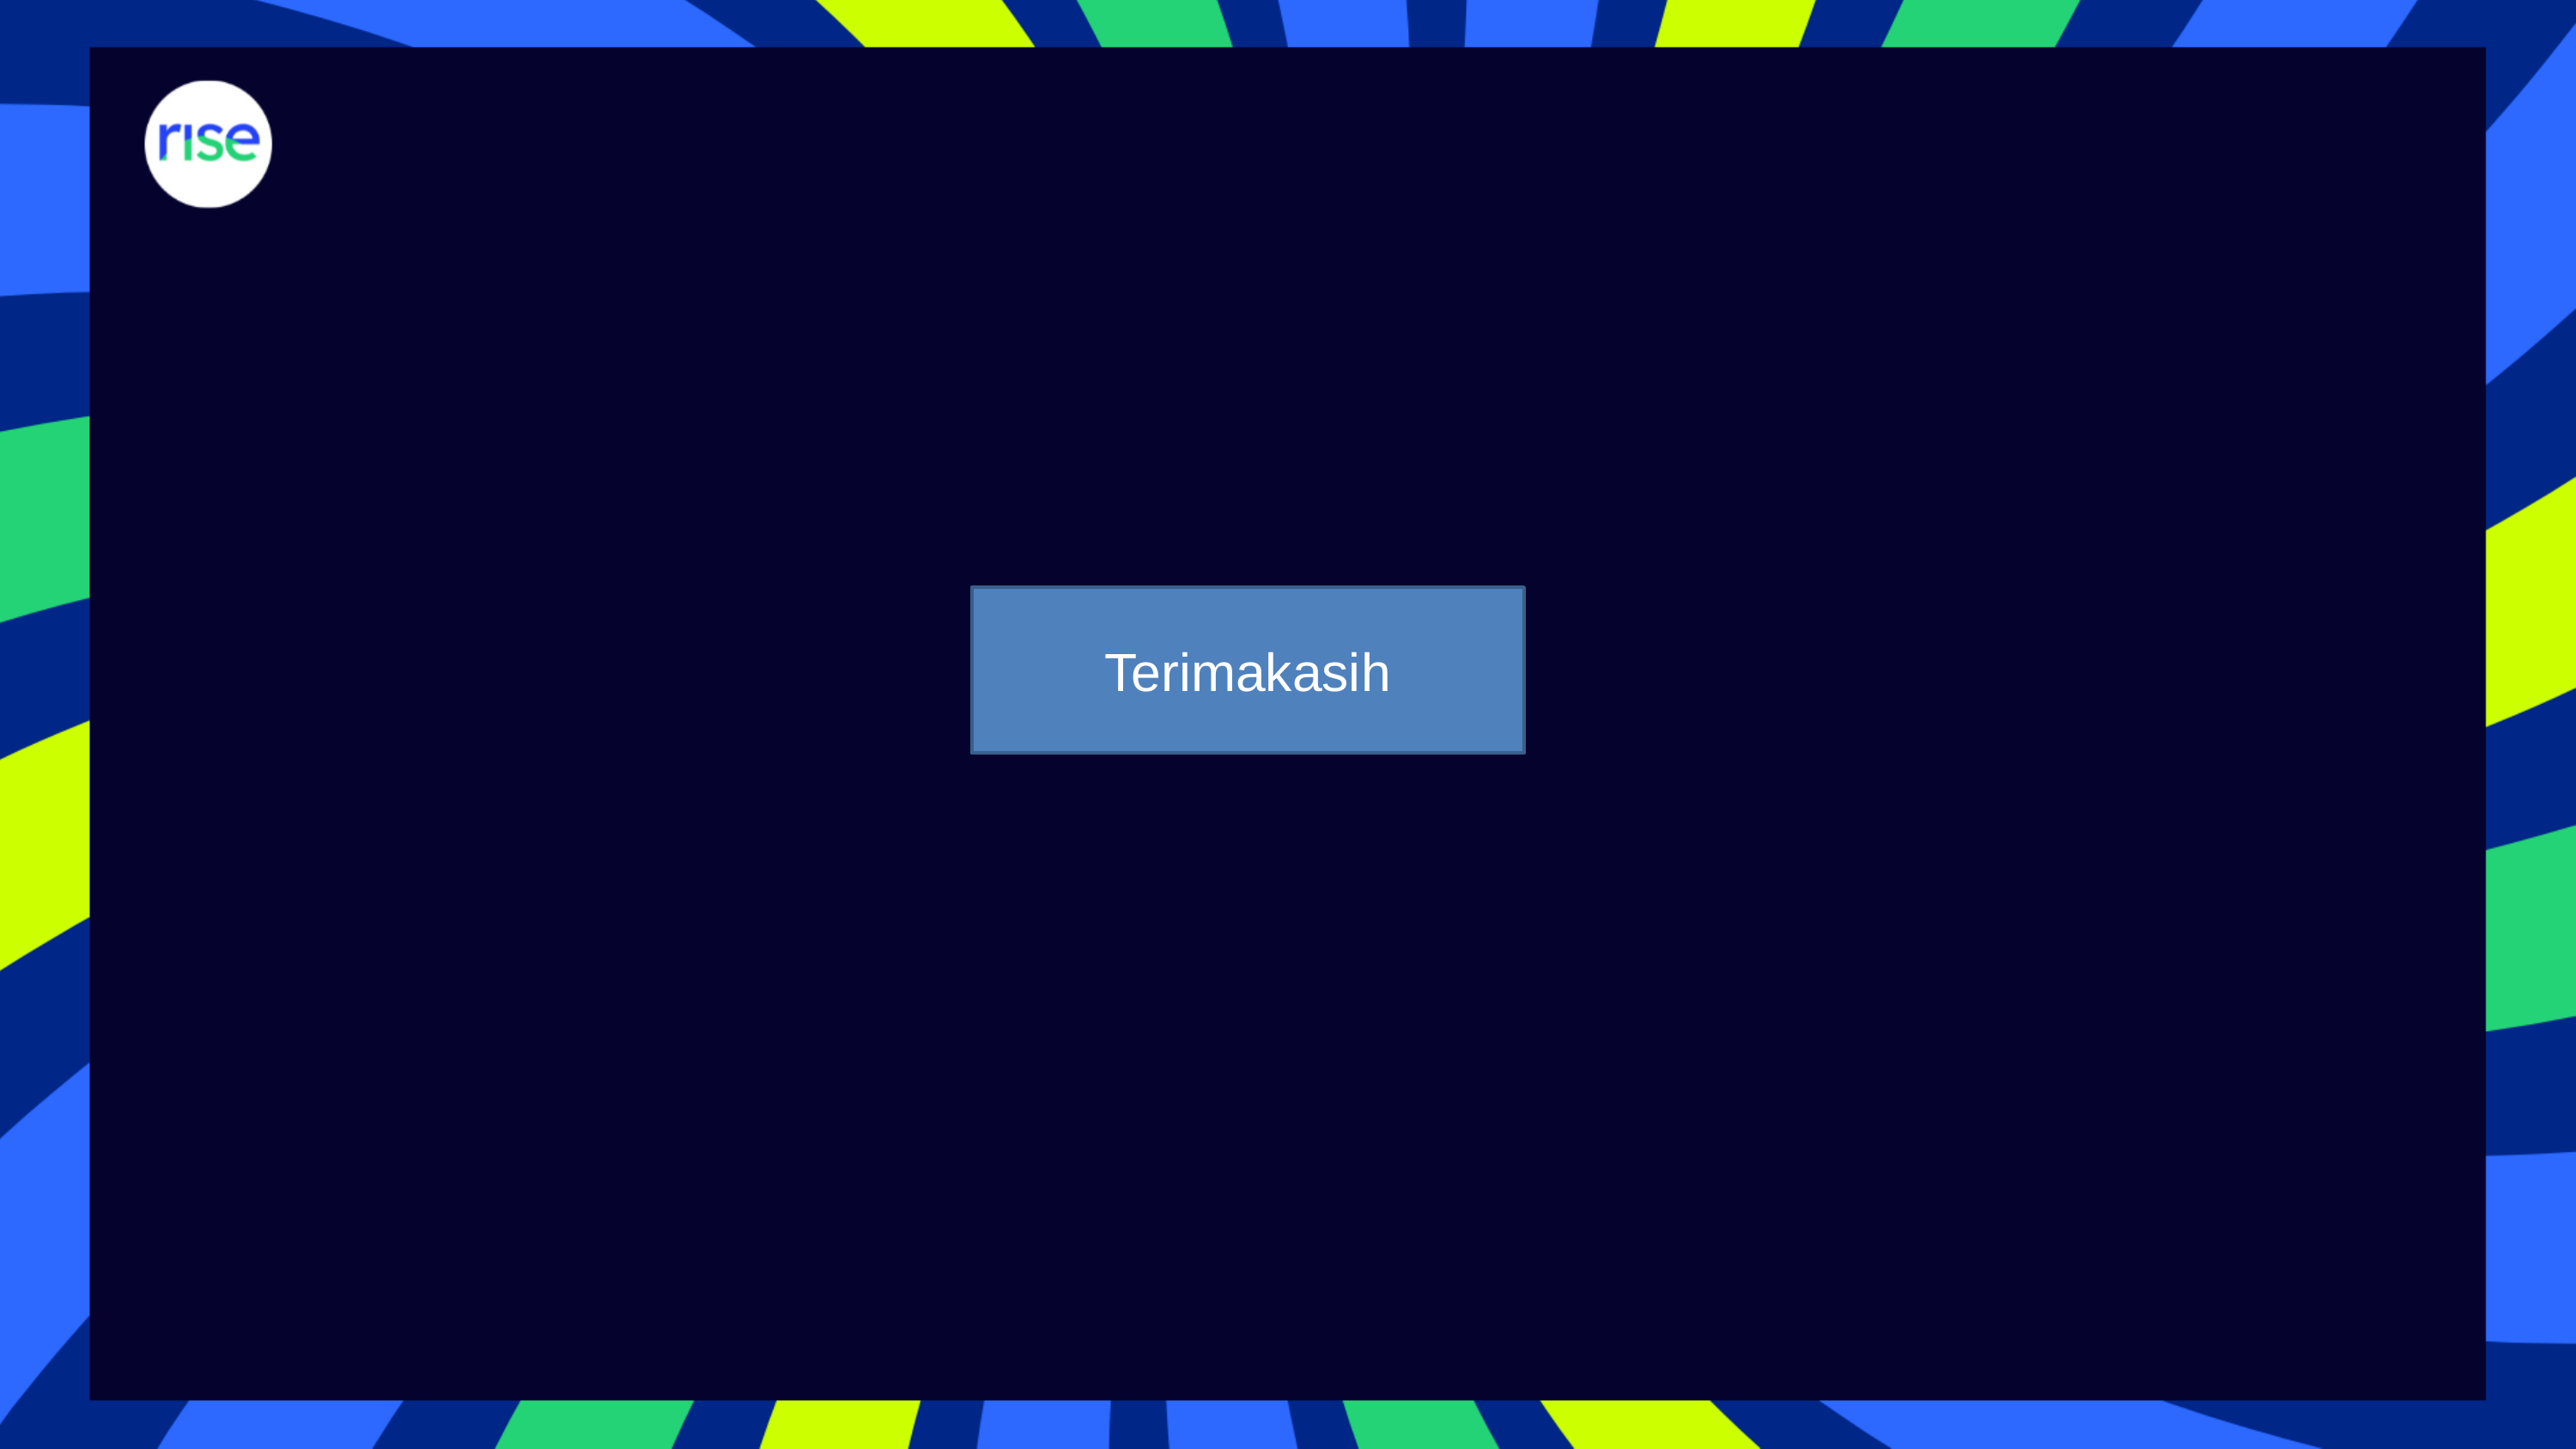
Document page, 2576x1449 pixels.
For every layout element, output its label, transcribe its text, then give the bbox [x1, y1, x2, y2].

picture [0, 0, 2576, 1449]
text_box Terimakasih [970, 585, 1526, 755]
